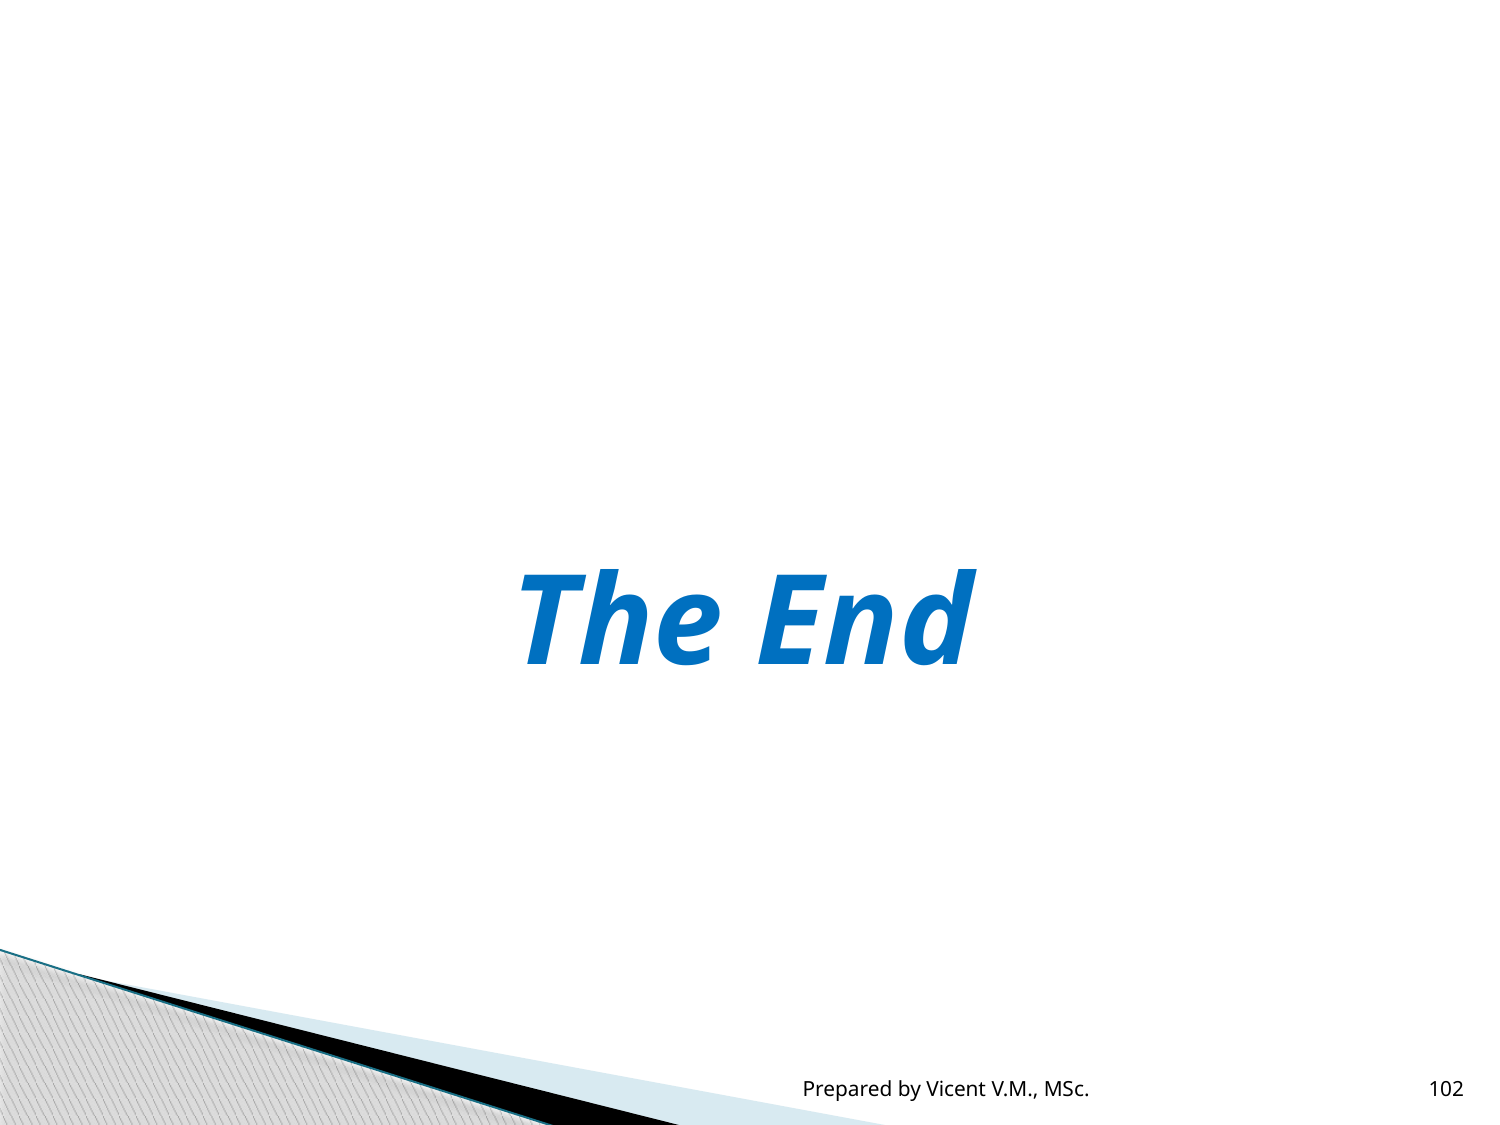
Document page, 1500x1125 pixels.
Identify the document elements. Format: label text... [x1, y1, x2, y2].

slide_number 102 [1376, 1051, 1479, 1112]
footer Prepared by Vicent V.M., MSc. [718, 1051, 1105, 1112]
list The End [75, 243, 1425, 986]
